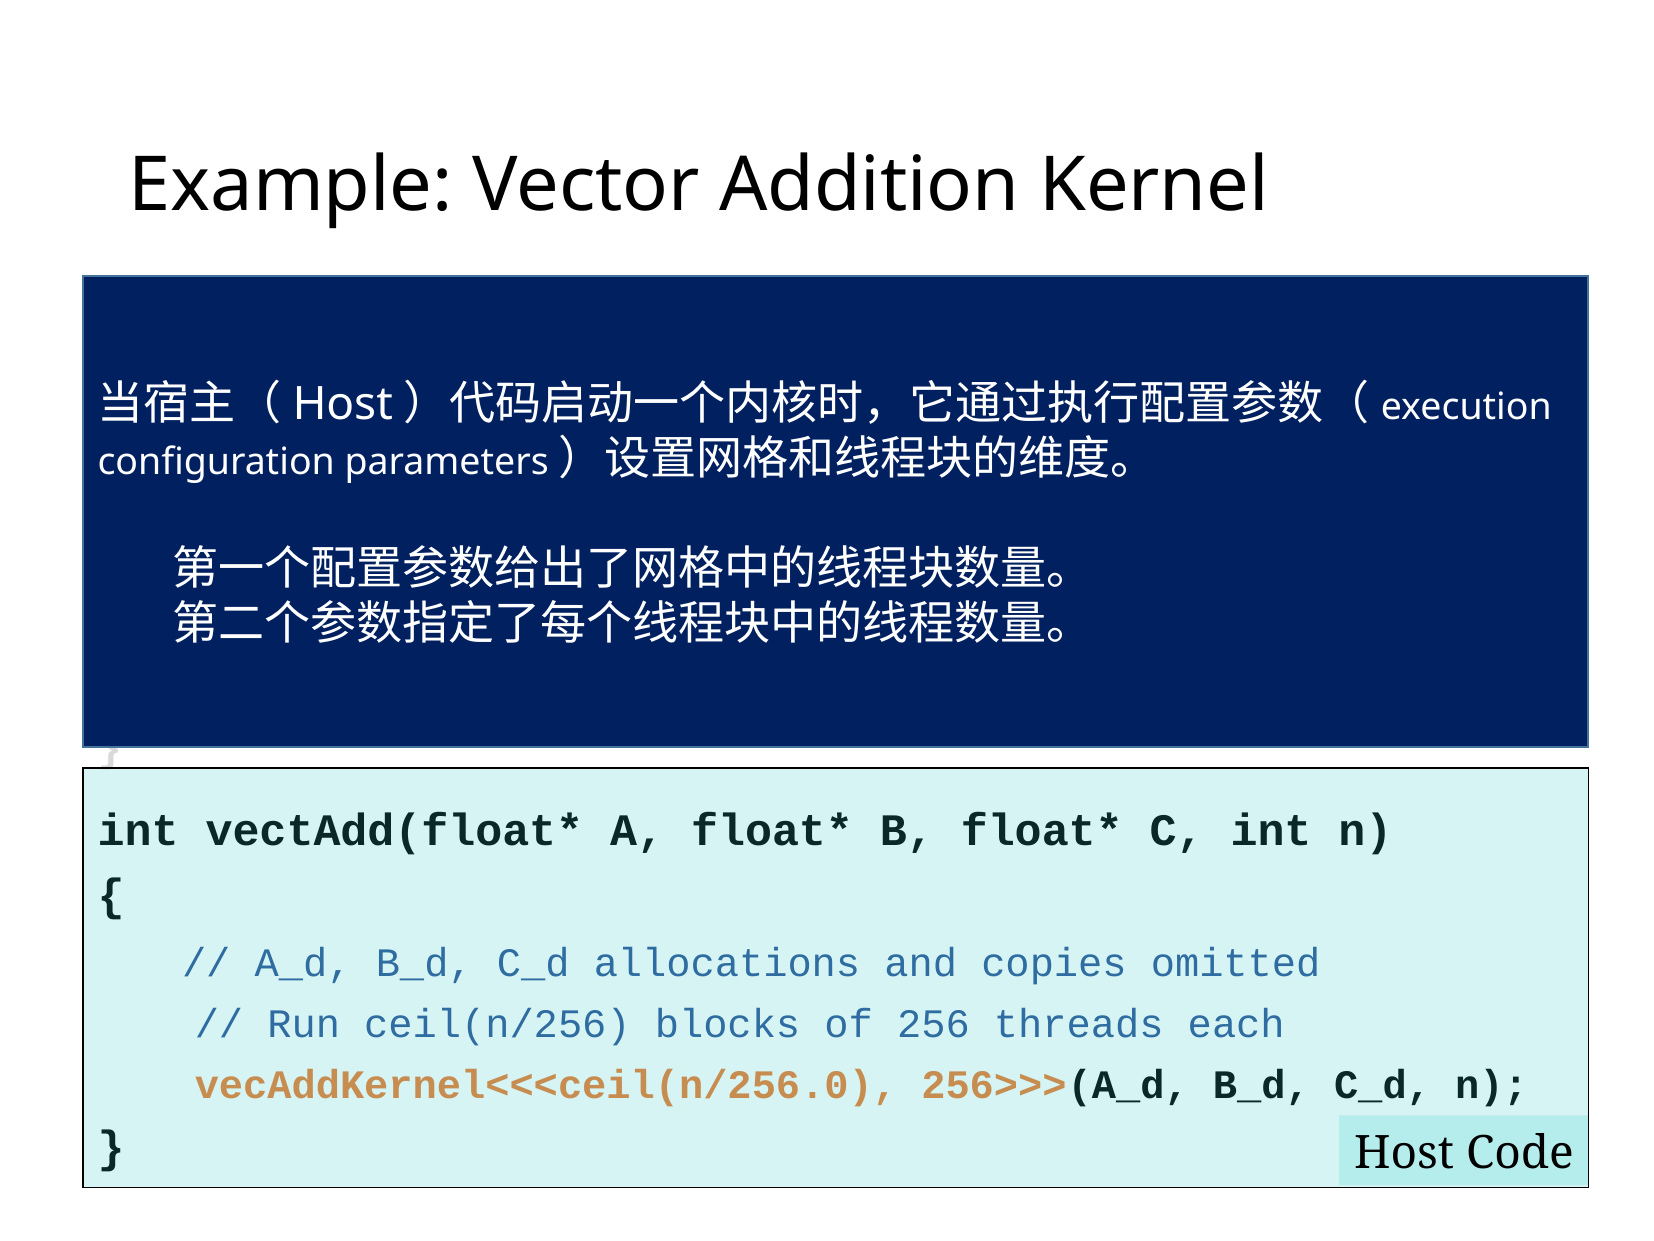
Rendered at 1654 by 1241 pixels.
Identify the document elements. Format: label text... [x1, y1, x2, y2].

text_box 当宿主（Host）代码启动一个内核时，它通过执行配置参数（execution configuration parameters）设置网格和线程块的维度。 第一个配置参数给出了网格中的线程块数量。 第二个参数指定了每个线程块中的线程数量。 [82, 275, 1589, 748]
text_box [82, 767, 1589, 1188]
text_box Host Code [1339, 1115, 1589, 1186]
list // Compute vector sum C = A+B // Each thread performs one pair-wise addition __global__ void vecAddKernel(float* A_d, float* B_d, float* C_d, int n) { int i = threadIdx.x + blockDim.x * blockIdx.x; if(i<n) C_d[i] = A_d[i] + B_d[i]; } int vectAdd(float* A, float* B, float* C, int n) { // A_d, B_d, C_d allocations and copies omitted // Run ceil(n/256) blocks of 256 threads each vecAddKernel<<<ceil(n/256.0), 256>>>(A_d, B_d, C_d, n); } [82, 275, 1626, 1188]
title Example: Vector Addition Kernel [113, 66, 1540, 275]
